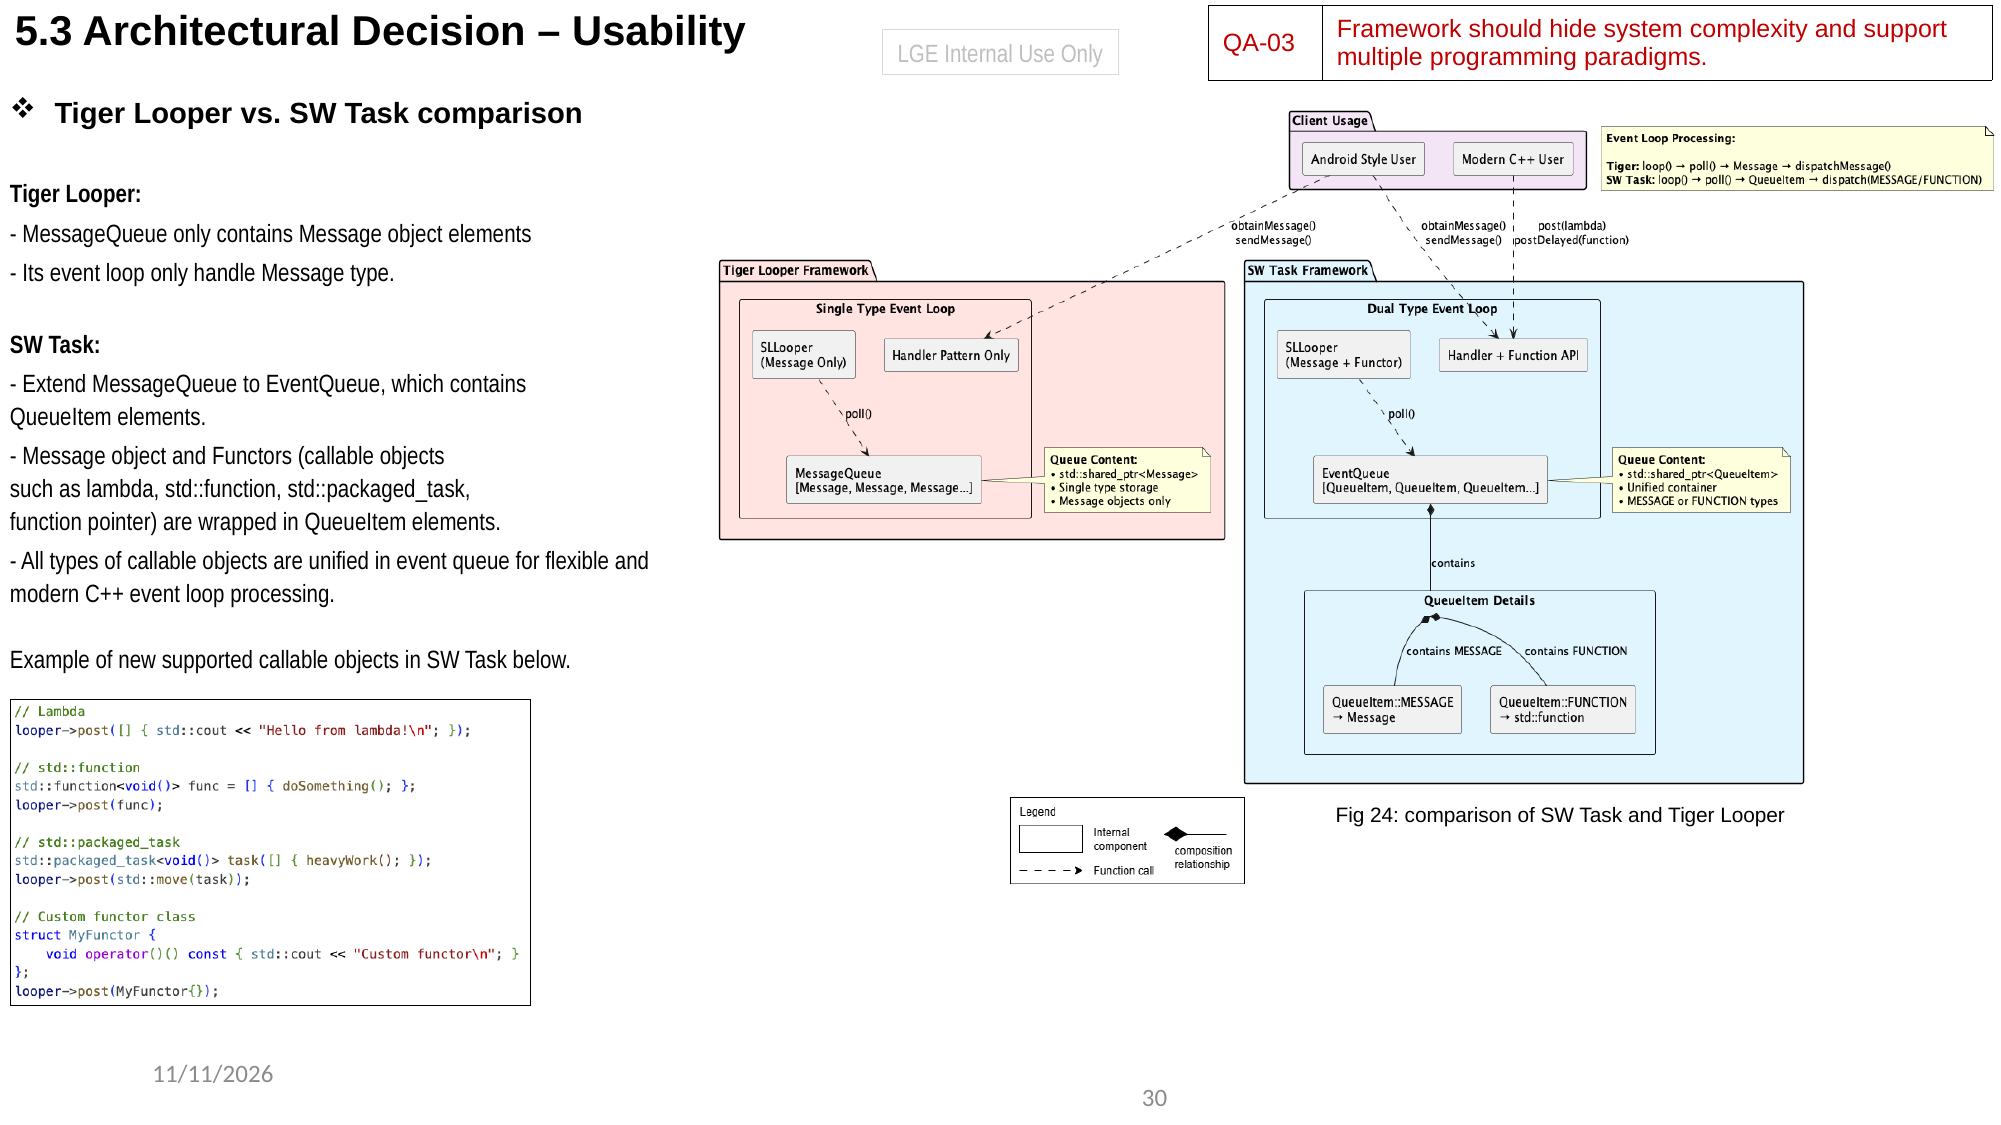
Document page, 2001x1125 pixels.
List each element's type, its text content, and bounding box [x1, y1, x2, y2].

text_box Fig 24: comparison of SW Task and Tiger Looper [1320, 794, 1800, 835]
picture [10, 699, 531, 1006]
table_header Framework should hide system complexity and support multiple programming paradigms. [1323, 6, 1992, 80]
picture [1010, 797, 1250, 884]
text_box 30 [732, 1066, 1183, 1125]
table_header QA-03 [1209, 6, 1322, 80]
text_box LGE Internal Use Only [882, 29, 1119, 75]
text_box Tiger Looper vs. SW Task comparison Tiger Looper: - MessageQueue only contains Message object elements - Its event loop only handle Message type. SW Task: - Extend MessageQueue to EventQueue, which contains QueueItem elements. - Message object and Functors (callable objects such as lambda, std::function, std::packaged_task, function pointer) are wrapped in QueueItem elements. - All types of callable objects are unified in event queue for flexible and modern C++ event loop processing. Example of new supported callable objects in SW Task below. [10, 87, 715, 1125]
text_box 5.3 Architectural Decision – Usability [0, 0, 1120, 62]
picture [714, 105, 1998, 788]
